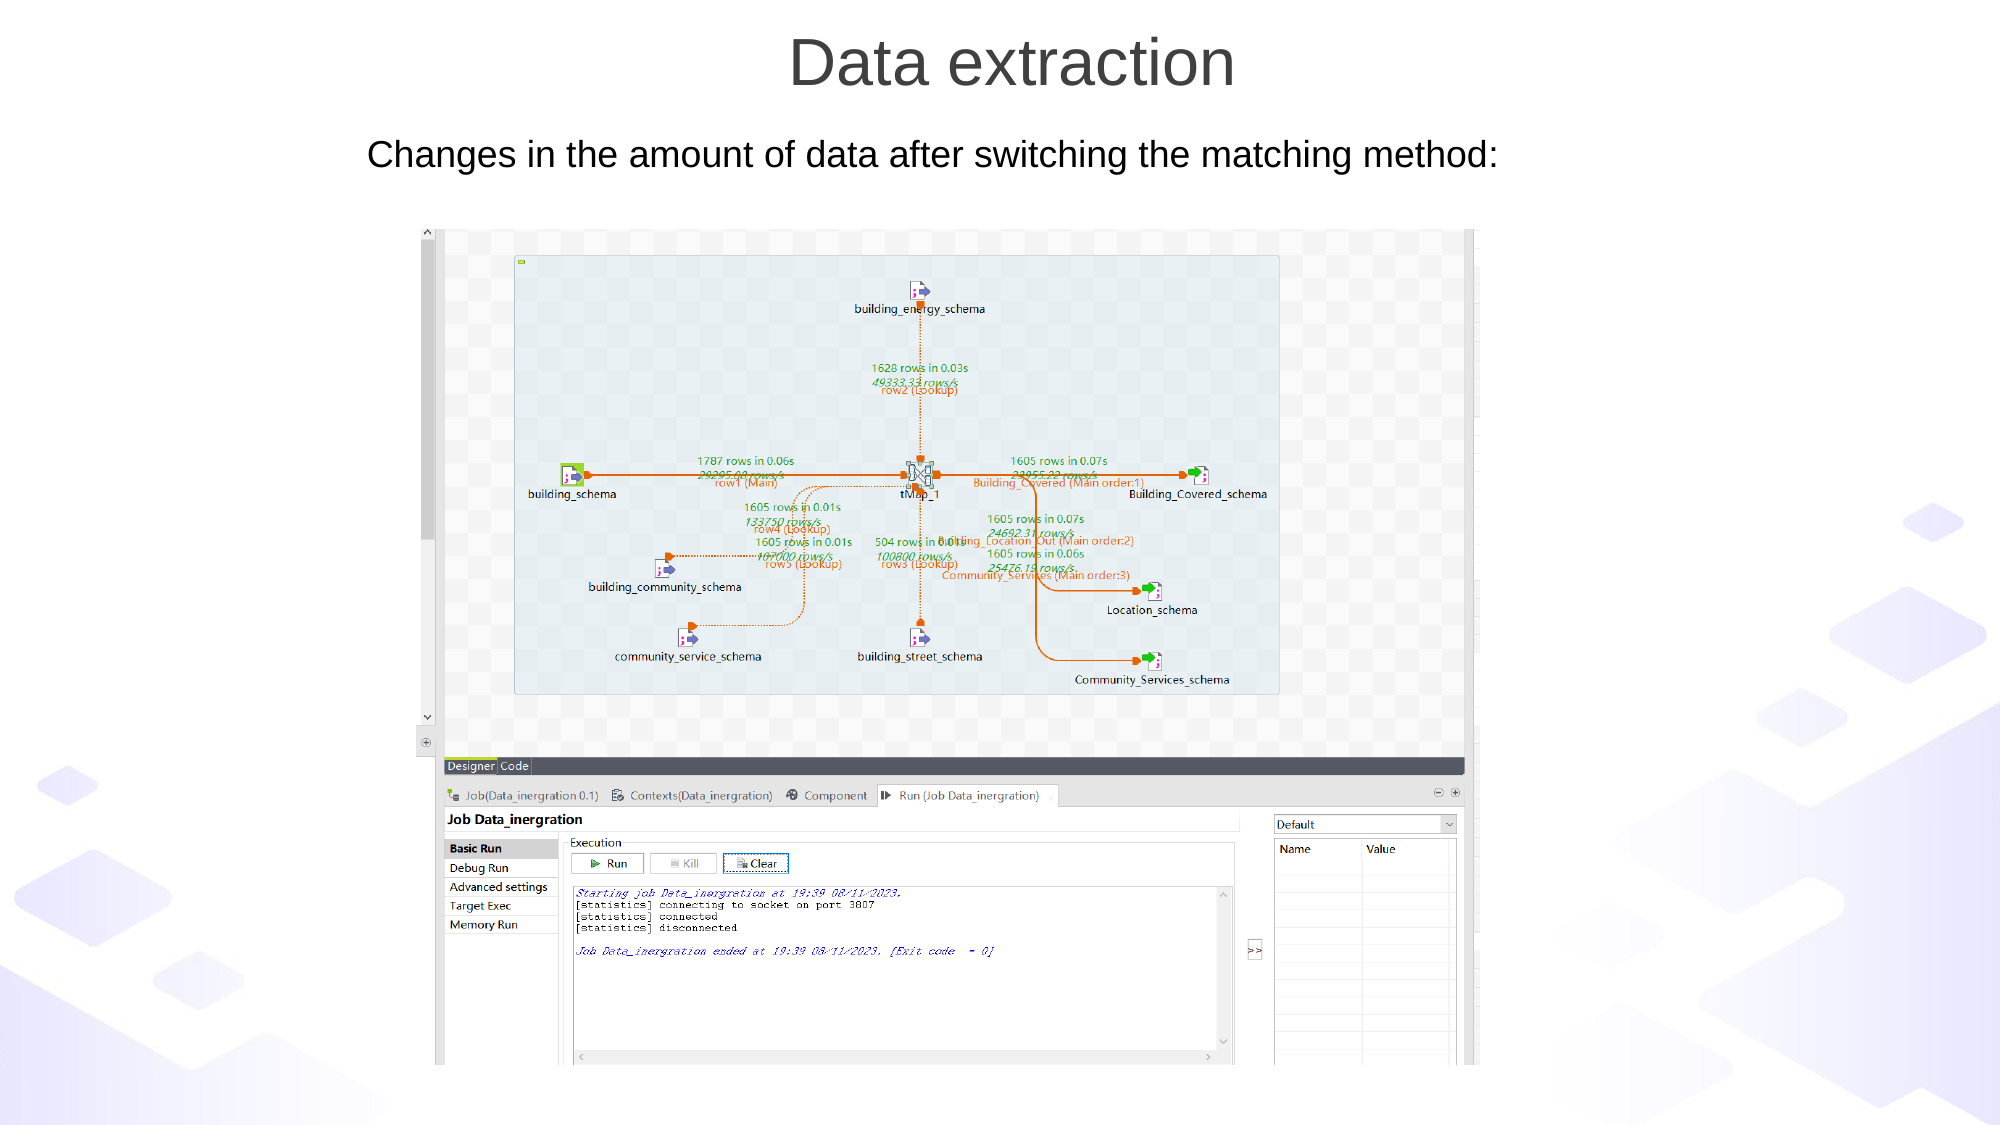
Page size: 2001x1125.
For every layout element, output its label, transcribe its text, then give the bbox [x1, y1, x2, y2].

text_box Changes in the amount of data after switching the matching method: [352, 122, 1978, 248]
text_box Data extraction [773, 11, 1774, 122]
picture [0, 228, 2000, 1125]
